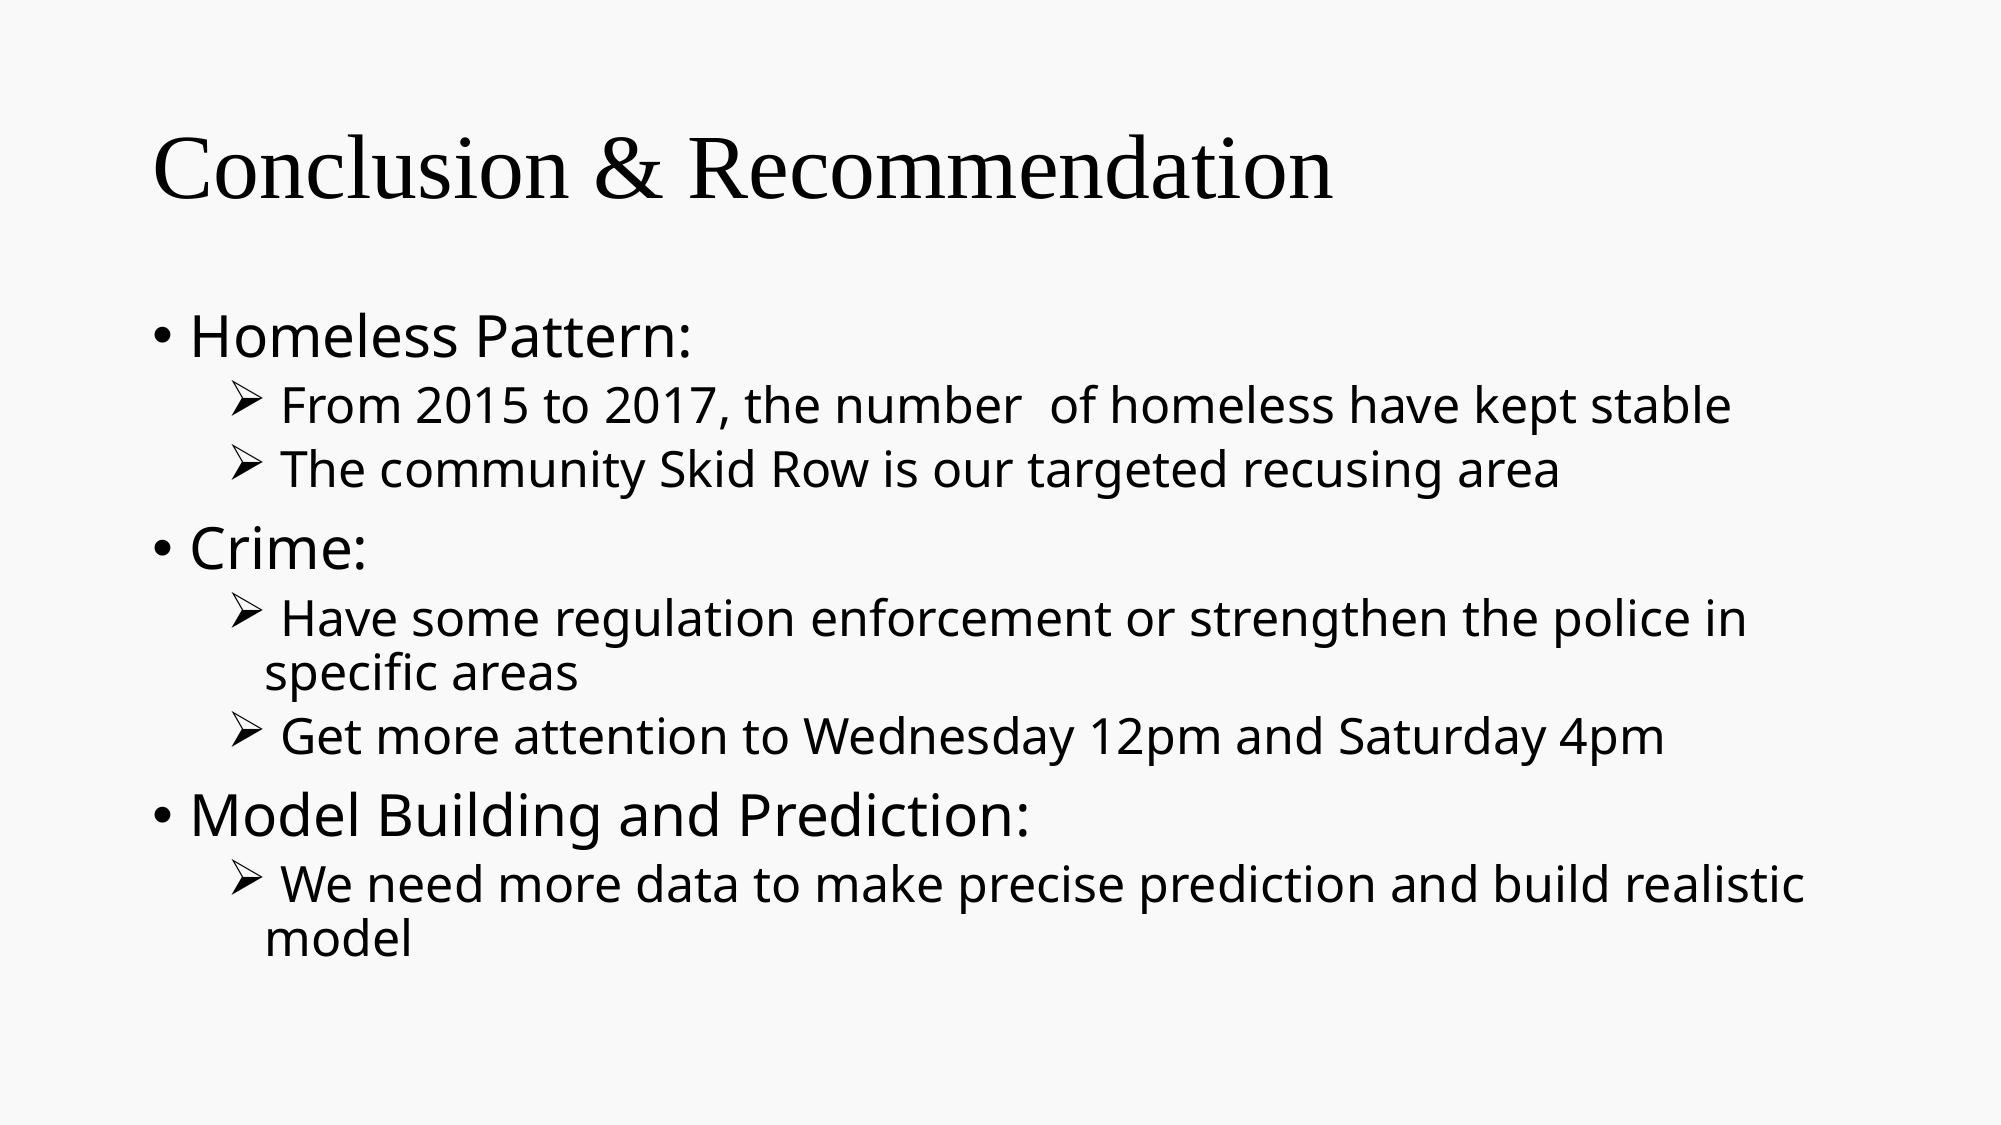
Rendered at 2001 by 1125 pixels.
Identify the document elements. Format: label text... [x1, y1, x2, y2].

title Conclusion & Recommendation [137, 59, 1863, 278]
list Homeless Pattern: From 2015 to 2017, the number of homeless have kept stable The community Skid Row is our targeted recusing area Crime: Have some regulation enforcement or strengthen the police in specific areas Get more attention to Wednesday 12pm and Saturday 4pm Model Building and Prediction: We need more data to make precise prediction and build realistic model [137, 299, 1863, 1014]
